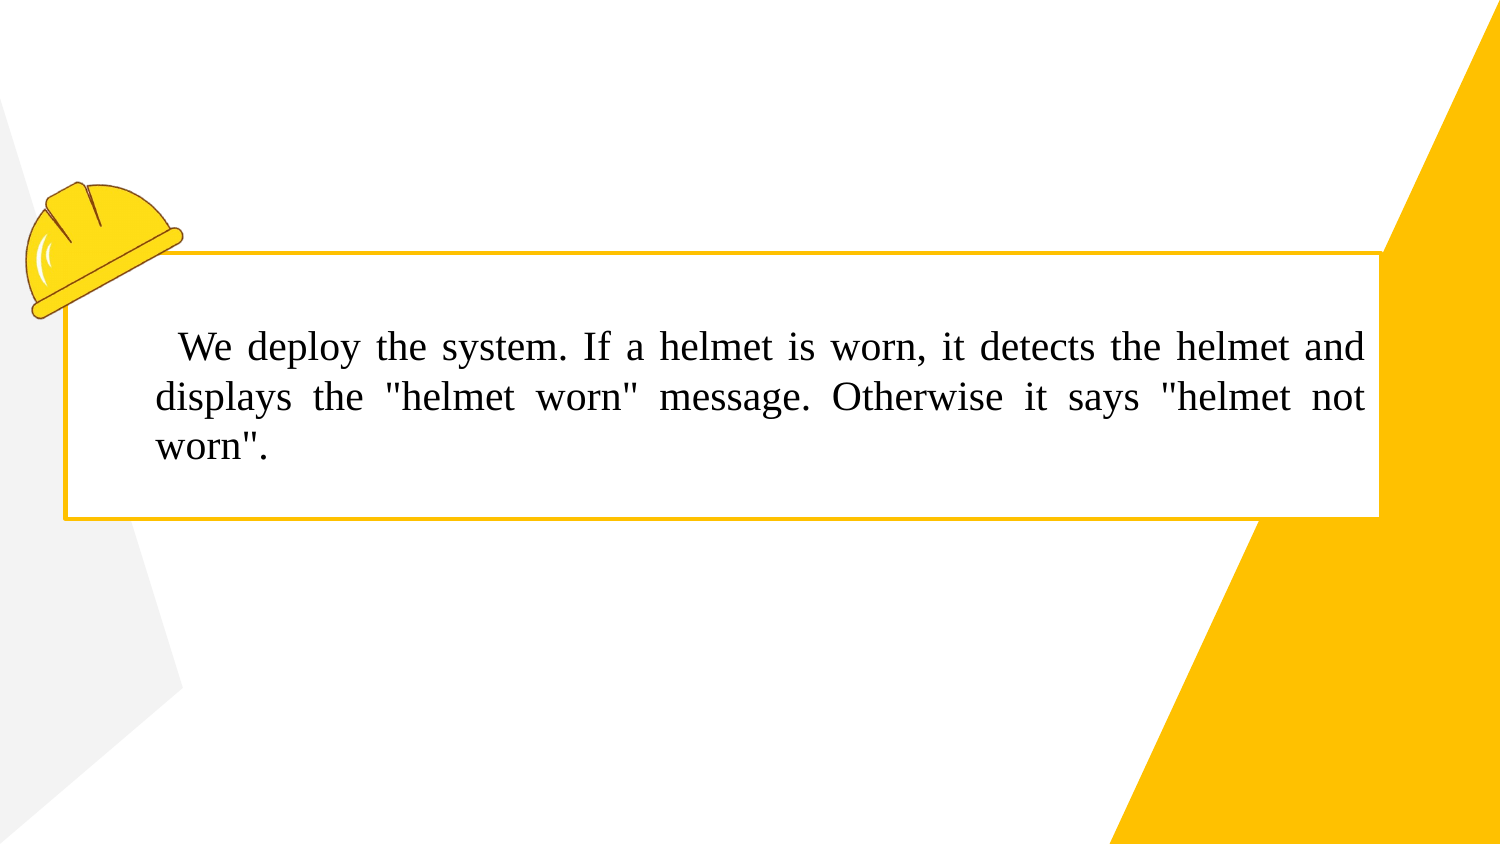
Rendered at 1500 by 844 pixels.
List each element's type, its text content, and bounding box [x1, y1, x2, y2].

text_box We deploy the system. If a helmet is worn, it detects the helmet and displays the "helmet worn" message. Otherwise it says "helmet not worn". [63, 251, 1383, 521]
picture [0, 113, 262, 426]
